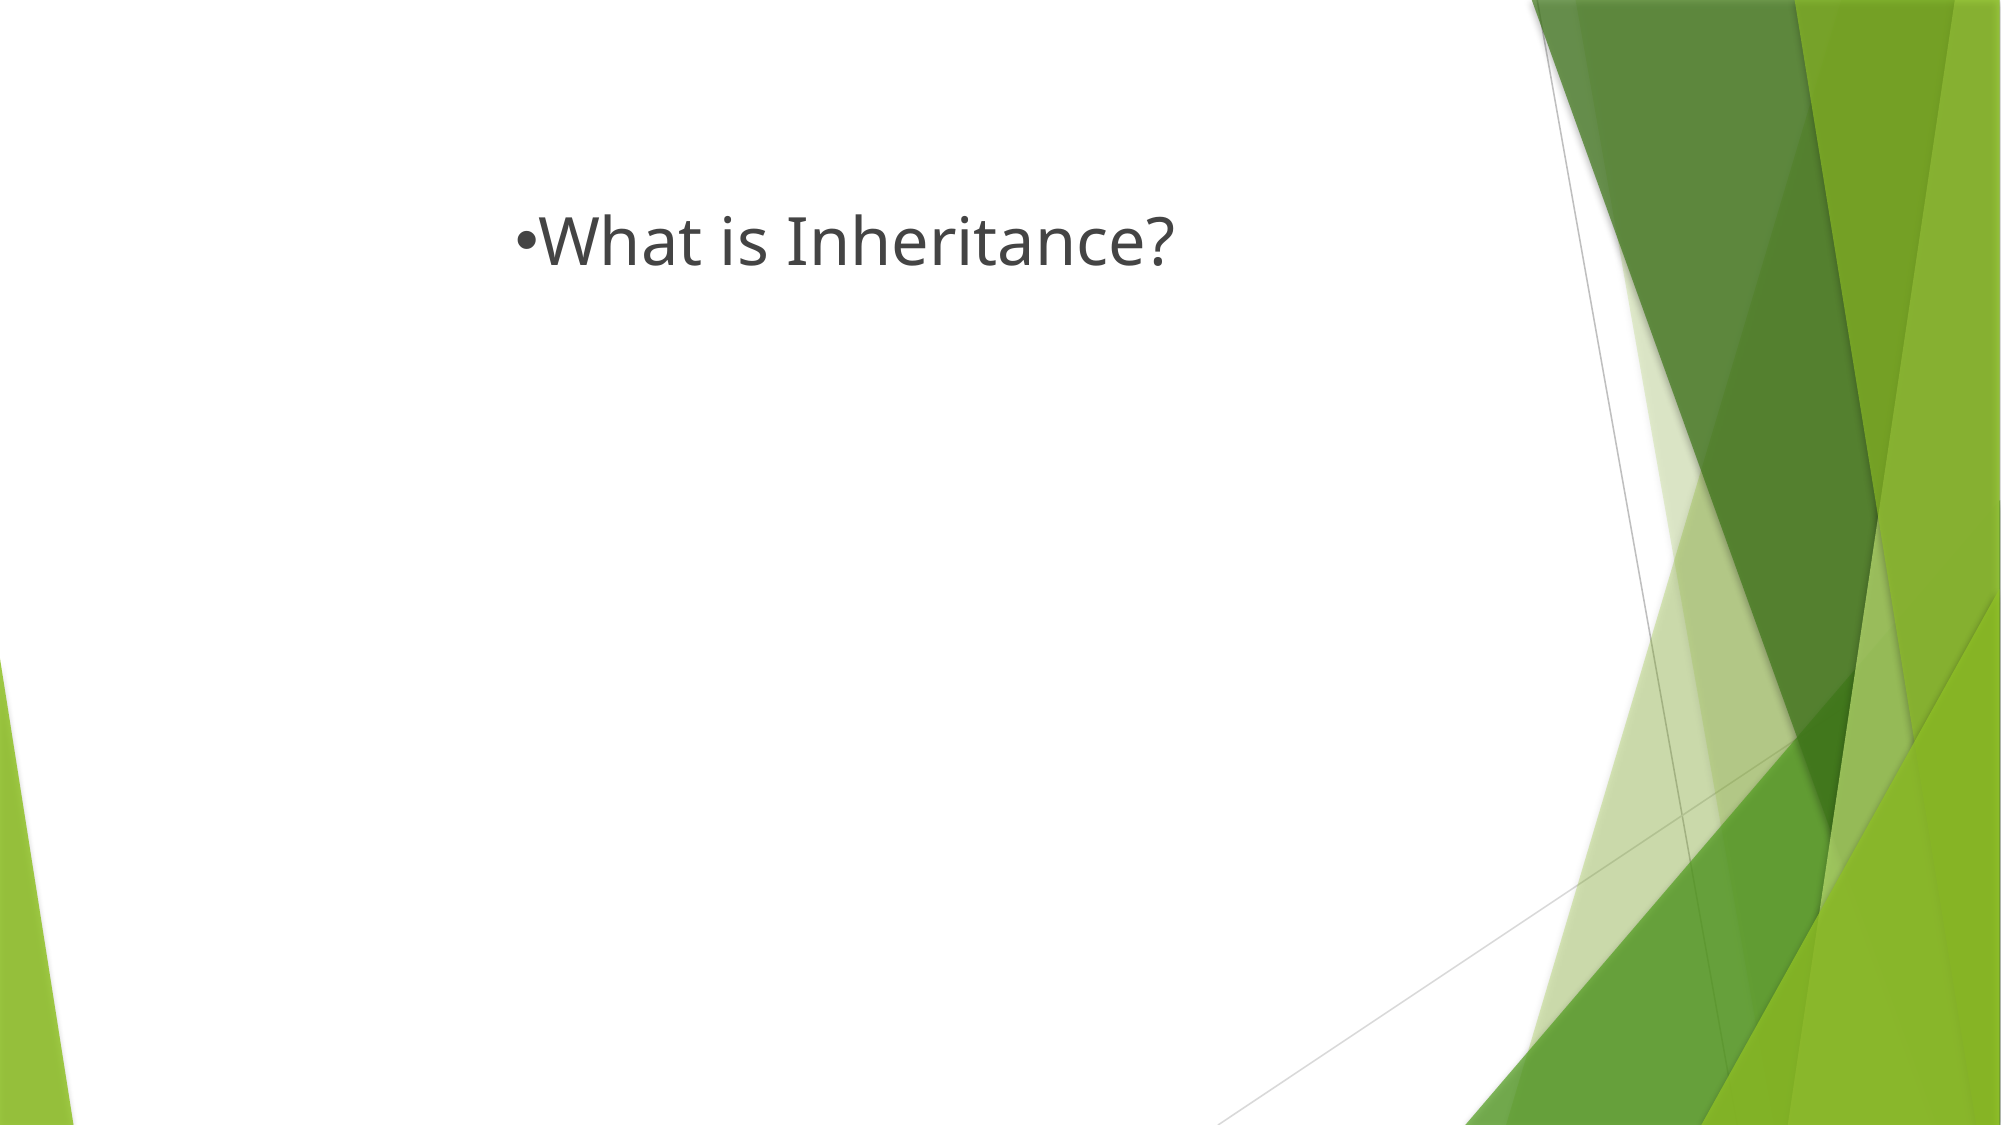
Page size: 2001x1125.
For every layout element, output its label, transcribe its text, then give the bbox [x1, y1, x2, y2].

text_box What is Inheritance? [500, 191, 1501, 287]
